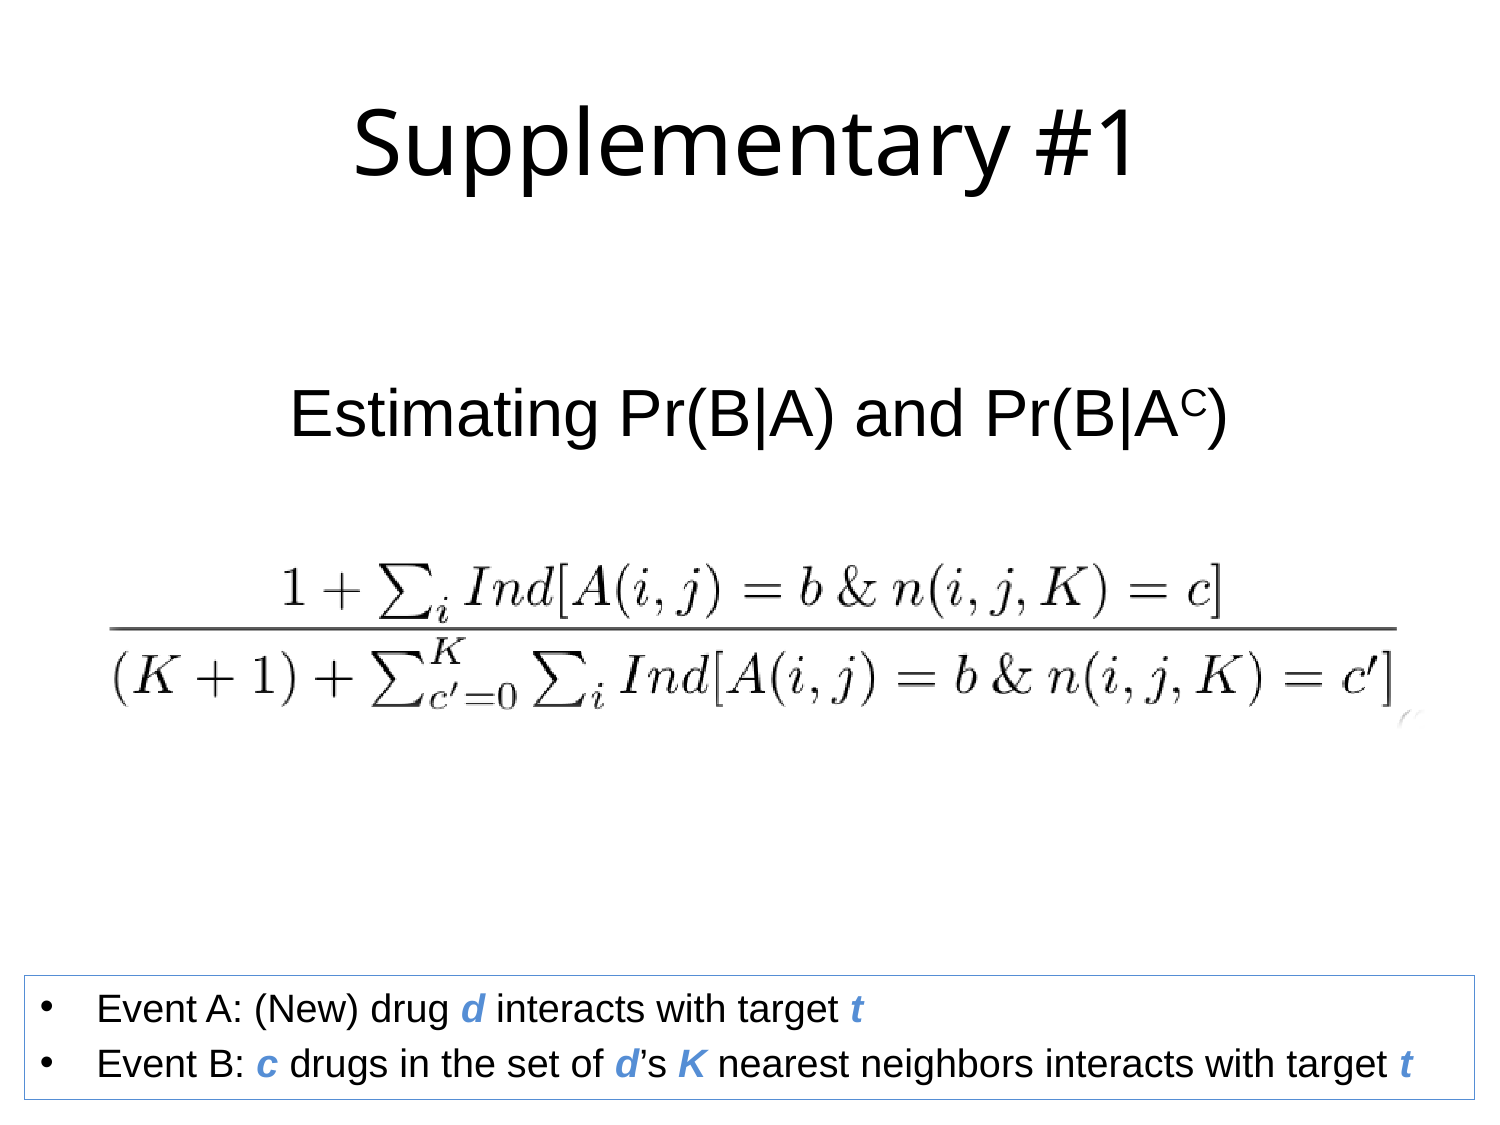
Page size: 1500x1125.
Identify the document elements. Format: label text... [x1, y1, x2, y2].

title Supplementary #1 [75, 45, 1425, 233]
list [87, 512, 1425, 730]
text_box Estimating Pr(B|A) and Pr(B|AC) [275, 362, 1275, 458]
text_box Event A: (New) drug d interacts with target t Event B: c drugs in the set of d’s K nearest neighbors interacts with target t [24, 975, 1475, 1100]
